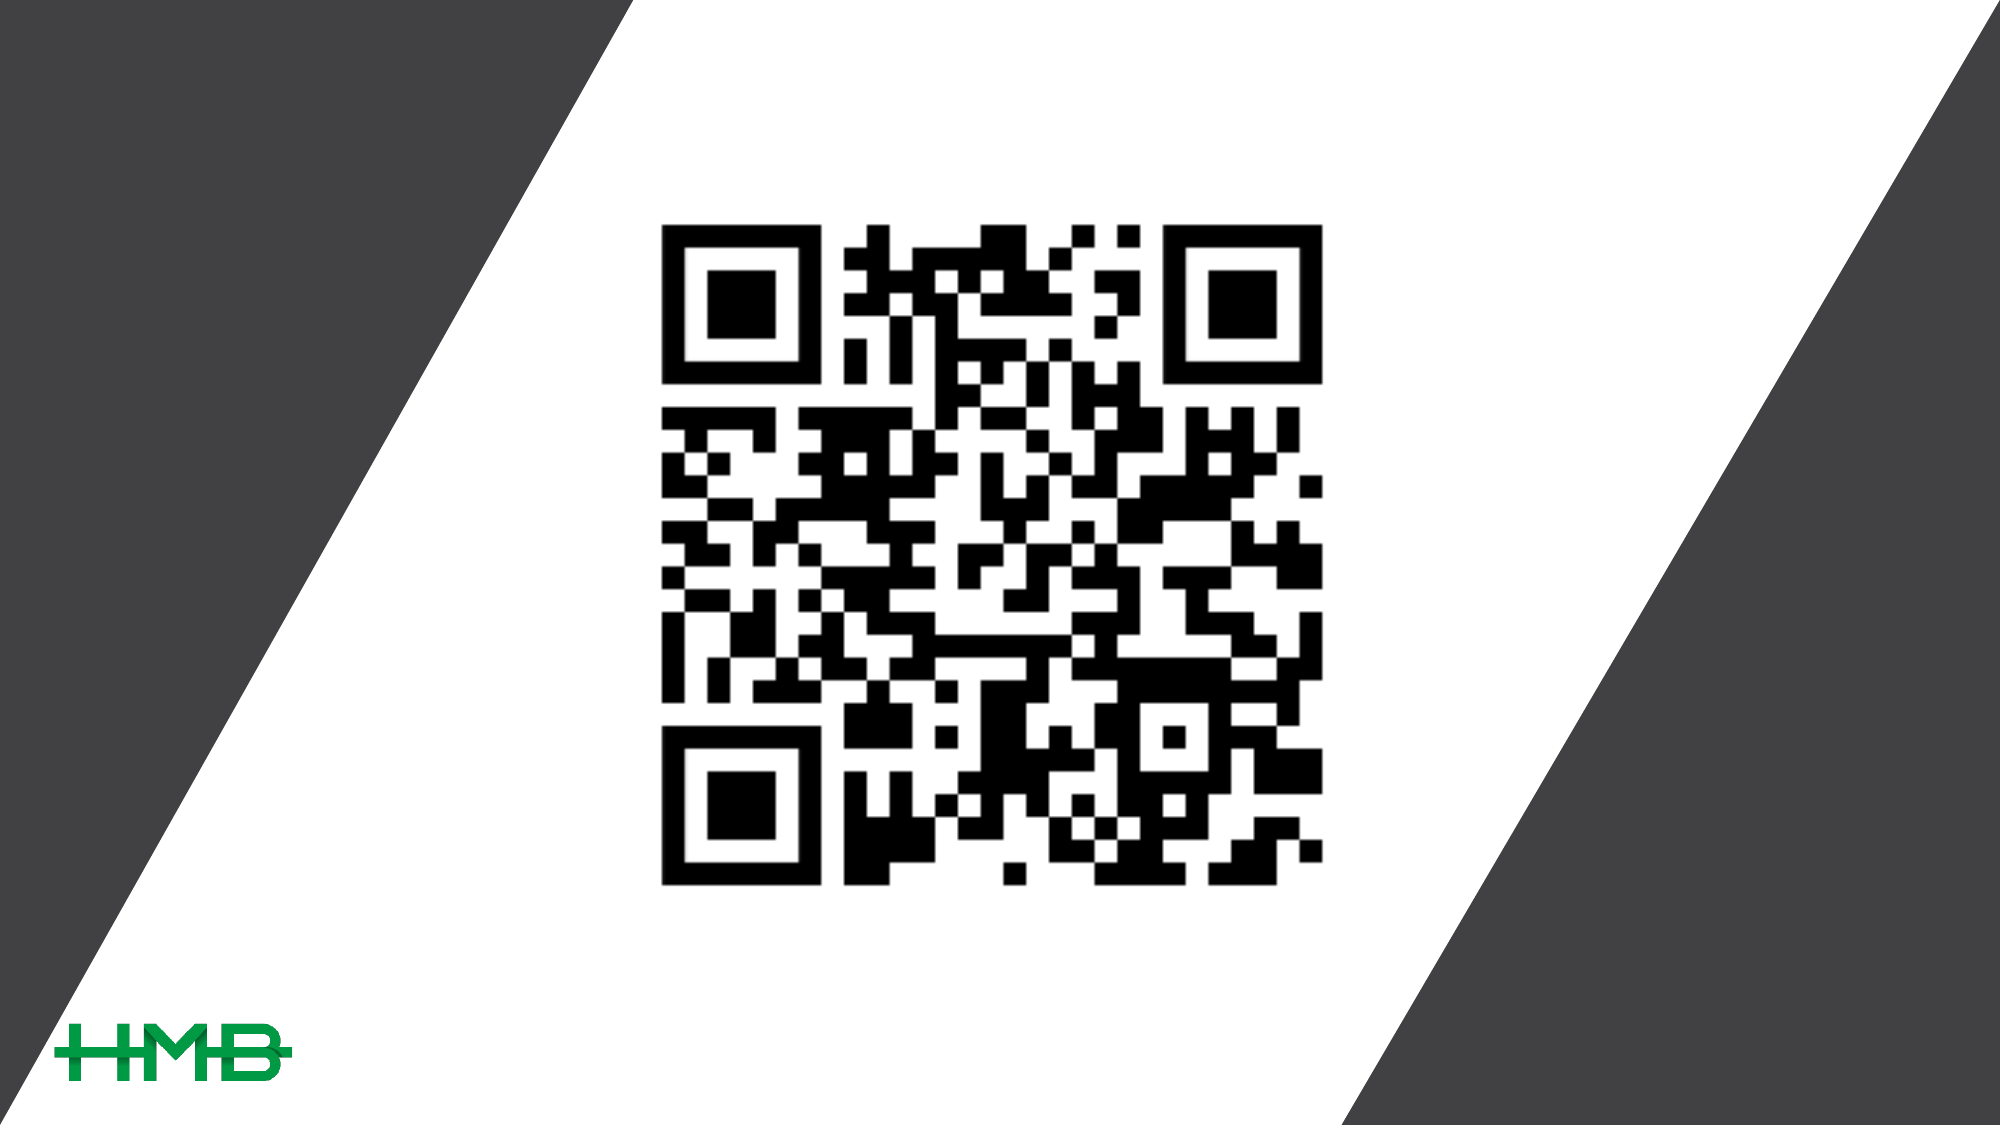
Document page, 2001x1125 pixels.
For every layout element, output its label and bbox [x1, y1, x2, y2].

picture [48, 988, 302, 1116]
picture [566, 128, 1421, 983]
